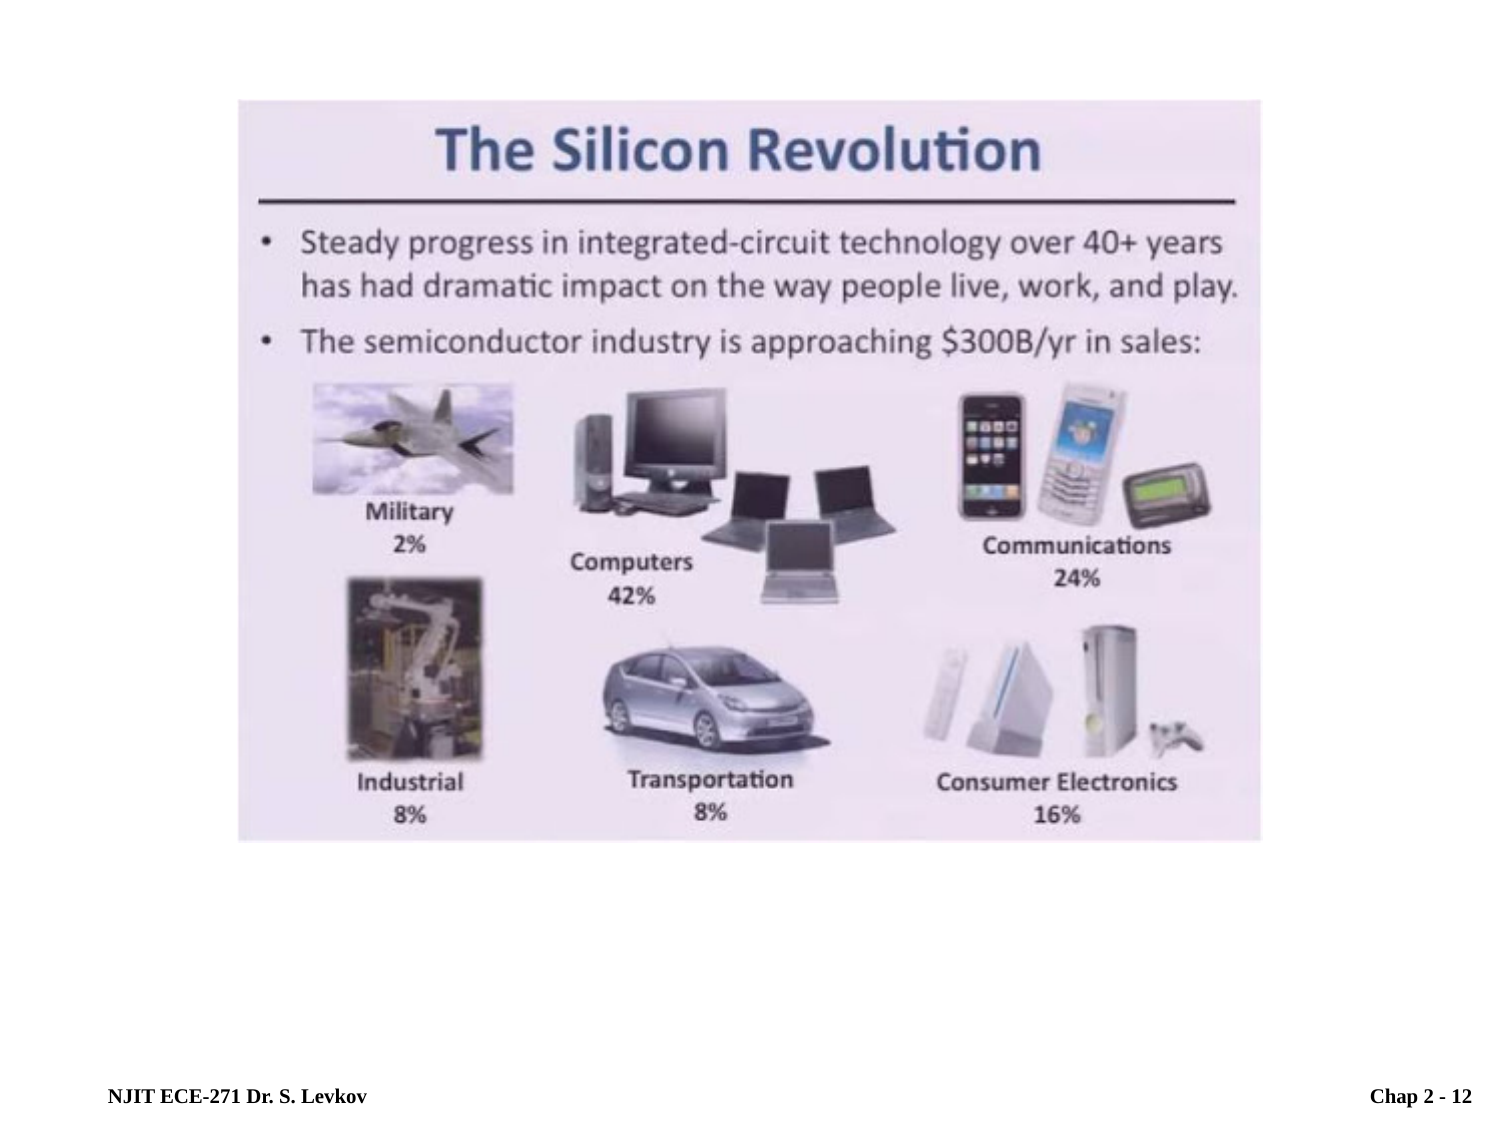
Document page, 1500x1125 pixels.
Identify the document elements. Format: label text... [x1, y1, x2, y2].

footer NJIT ECE-271 Dr. S. Levkov [0, 1074, 476, 1125]
slide_number Chap 2 - 12 [1174, 1074, 1488, 1113]
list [237, 99, 1263, 843]
